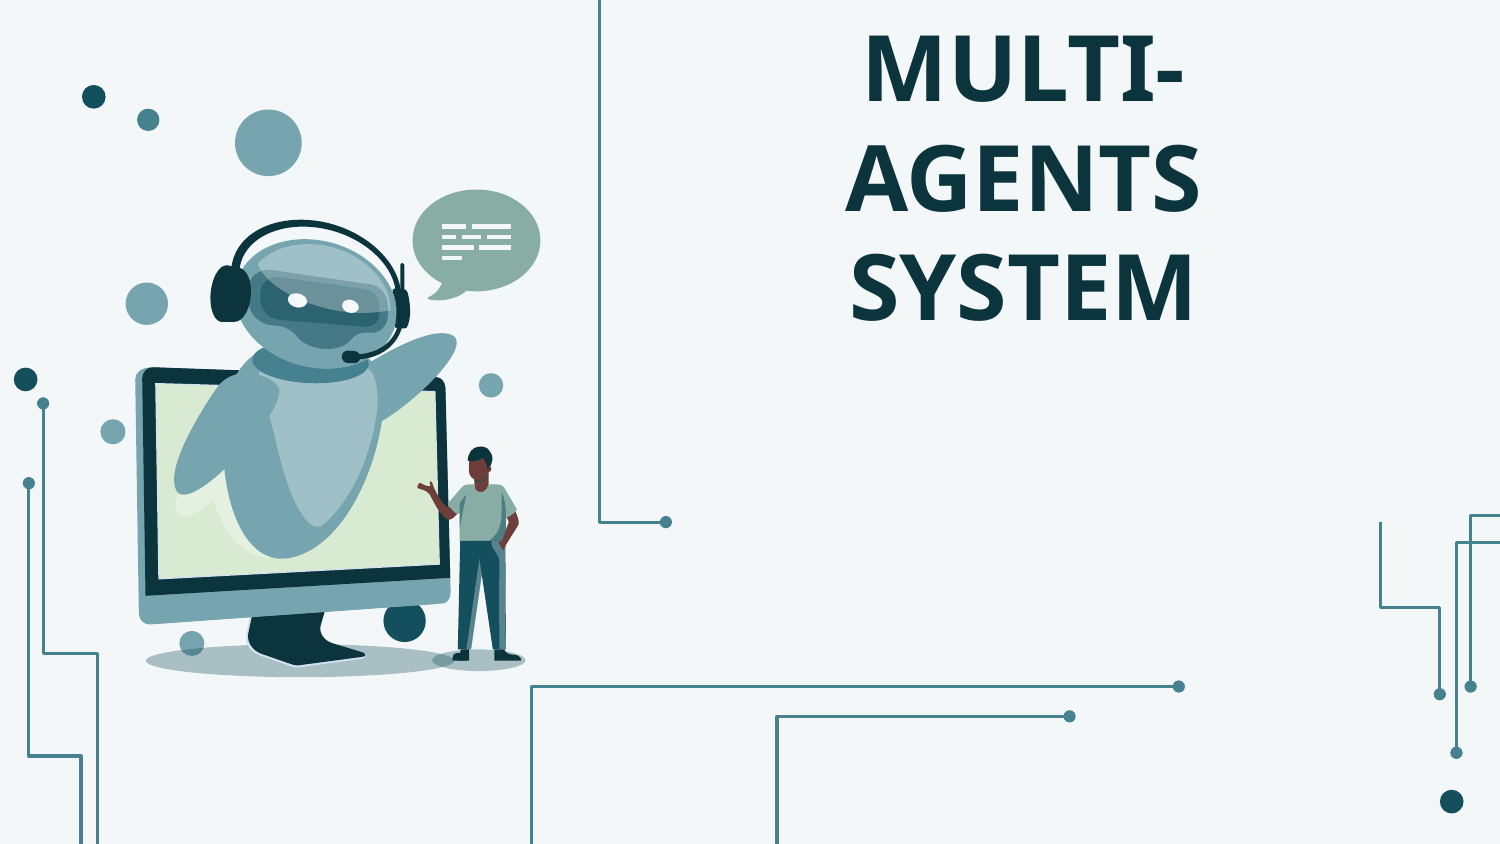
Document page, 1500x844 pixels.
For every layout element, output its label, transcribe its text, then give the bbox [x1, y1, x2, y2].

title MULTI-AGENTS SYSTEM [677, 109, 1371, 355]
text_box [81, 84, 541, 678]
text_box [545, 156, 965, 224]
